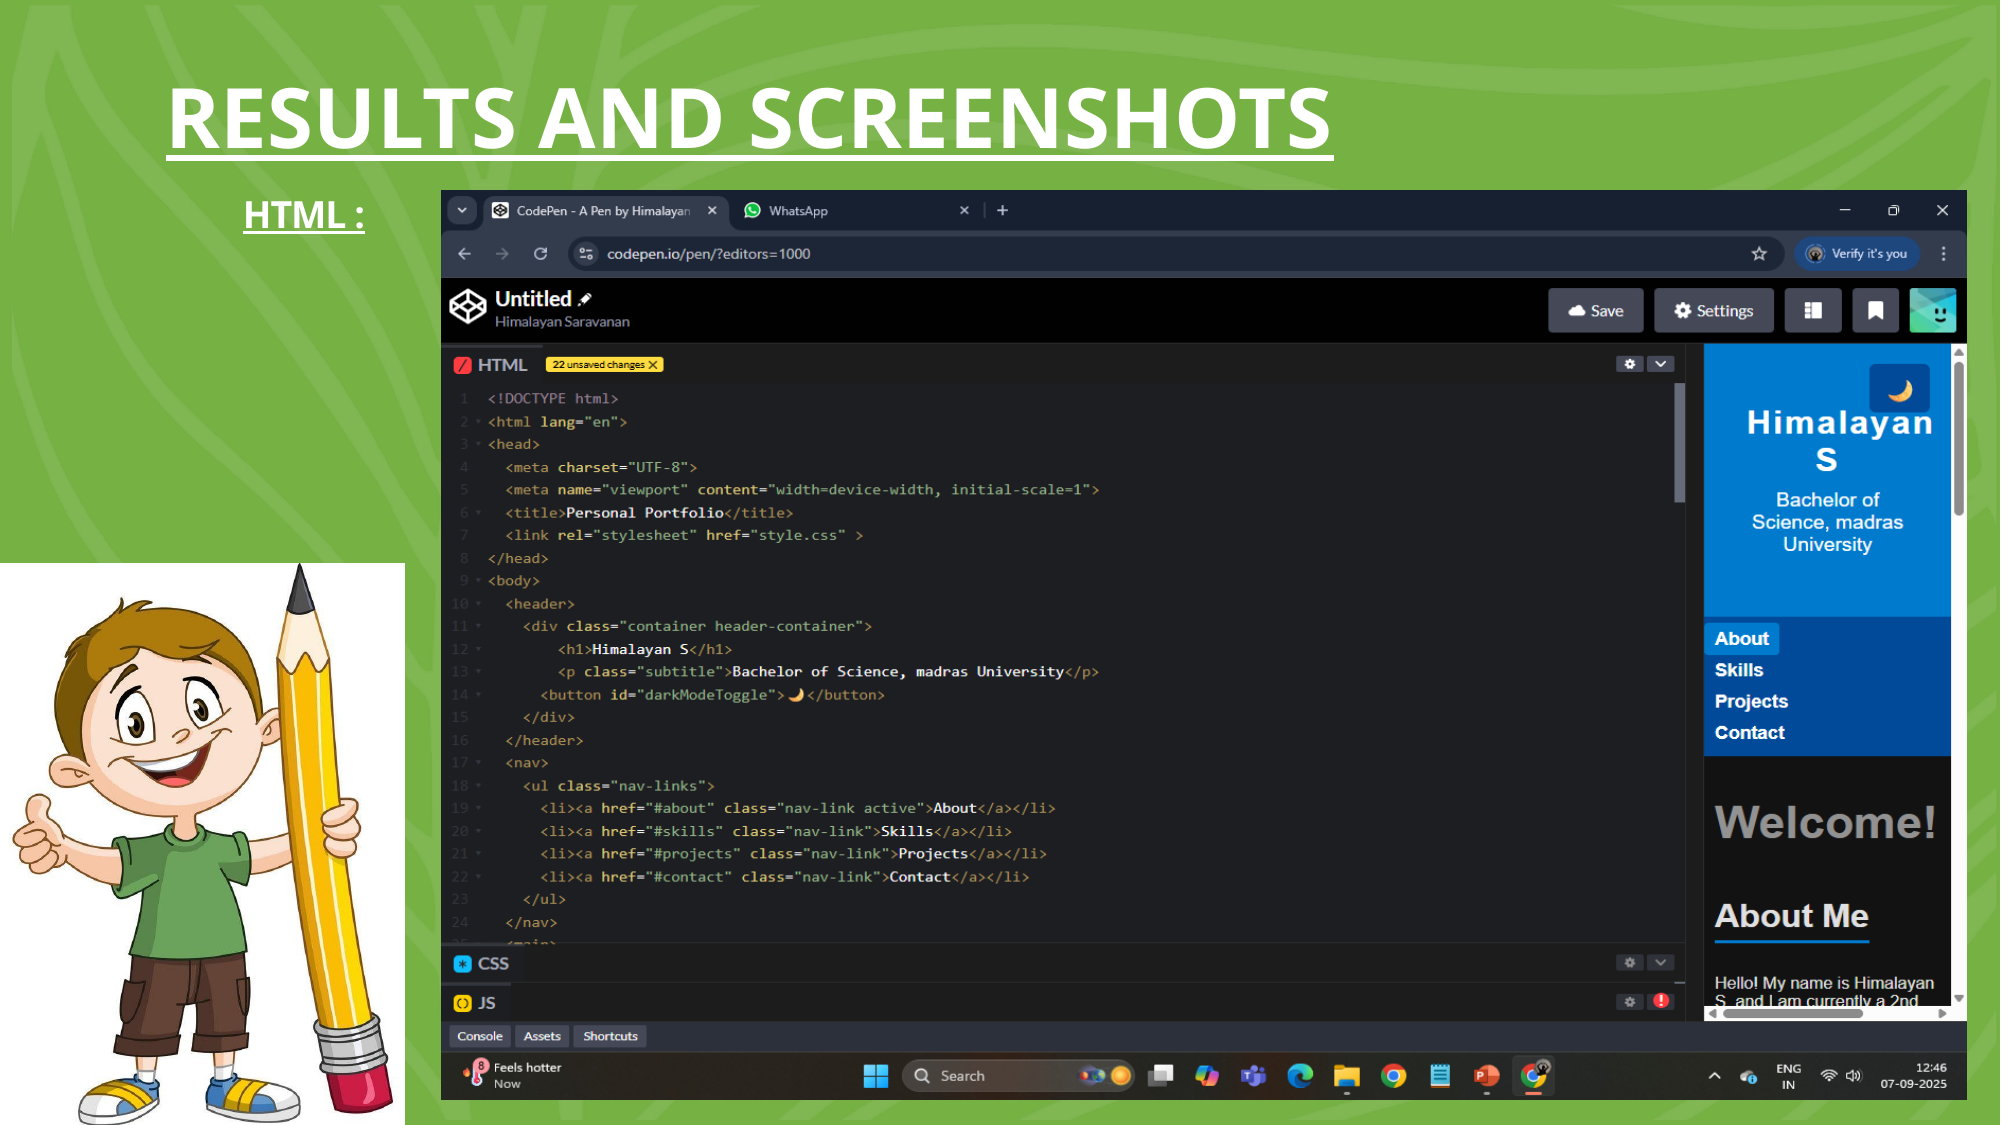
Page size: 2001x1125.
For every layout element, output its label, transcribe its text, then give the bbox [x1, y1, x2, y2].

text_box HTML : [190, 190, 418, 236]
title RESULTS AND SCREENSHOTS [0, 64, 1500, 166]
picture [0, 5, 2001, 1125]
